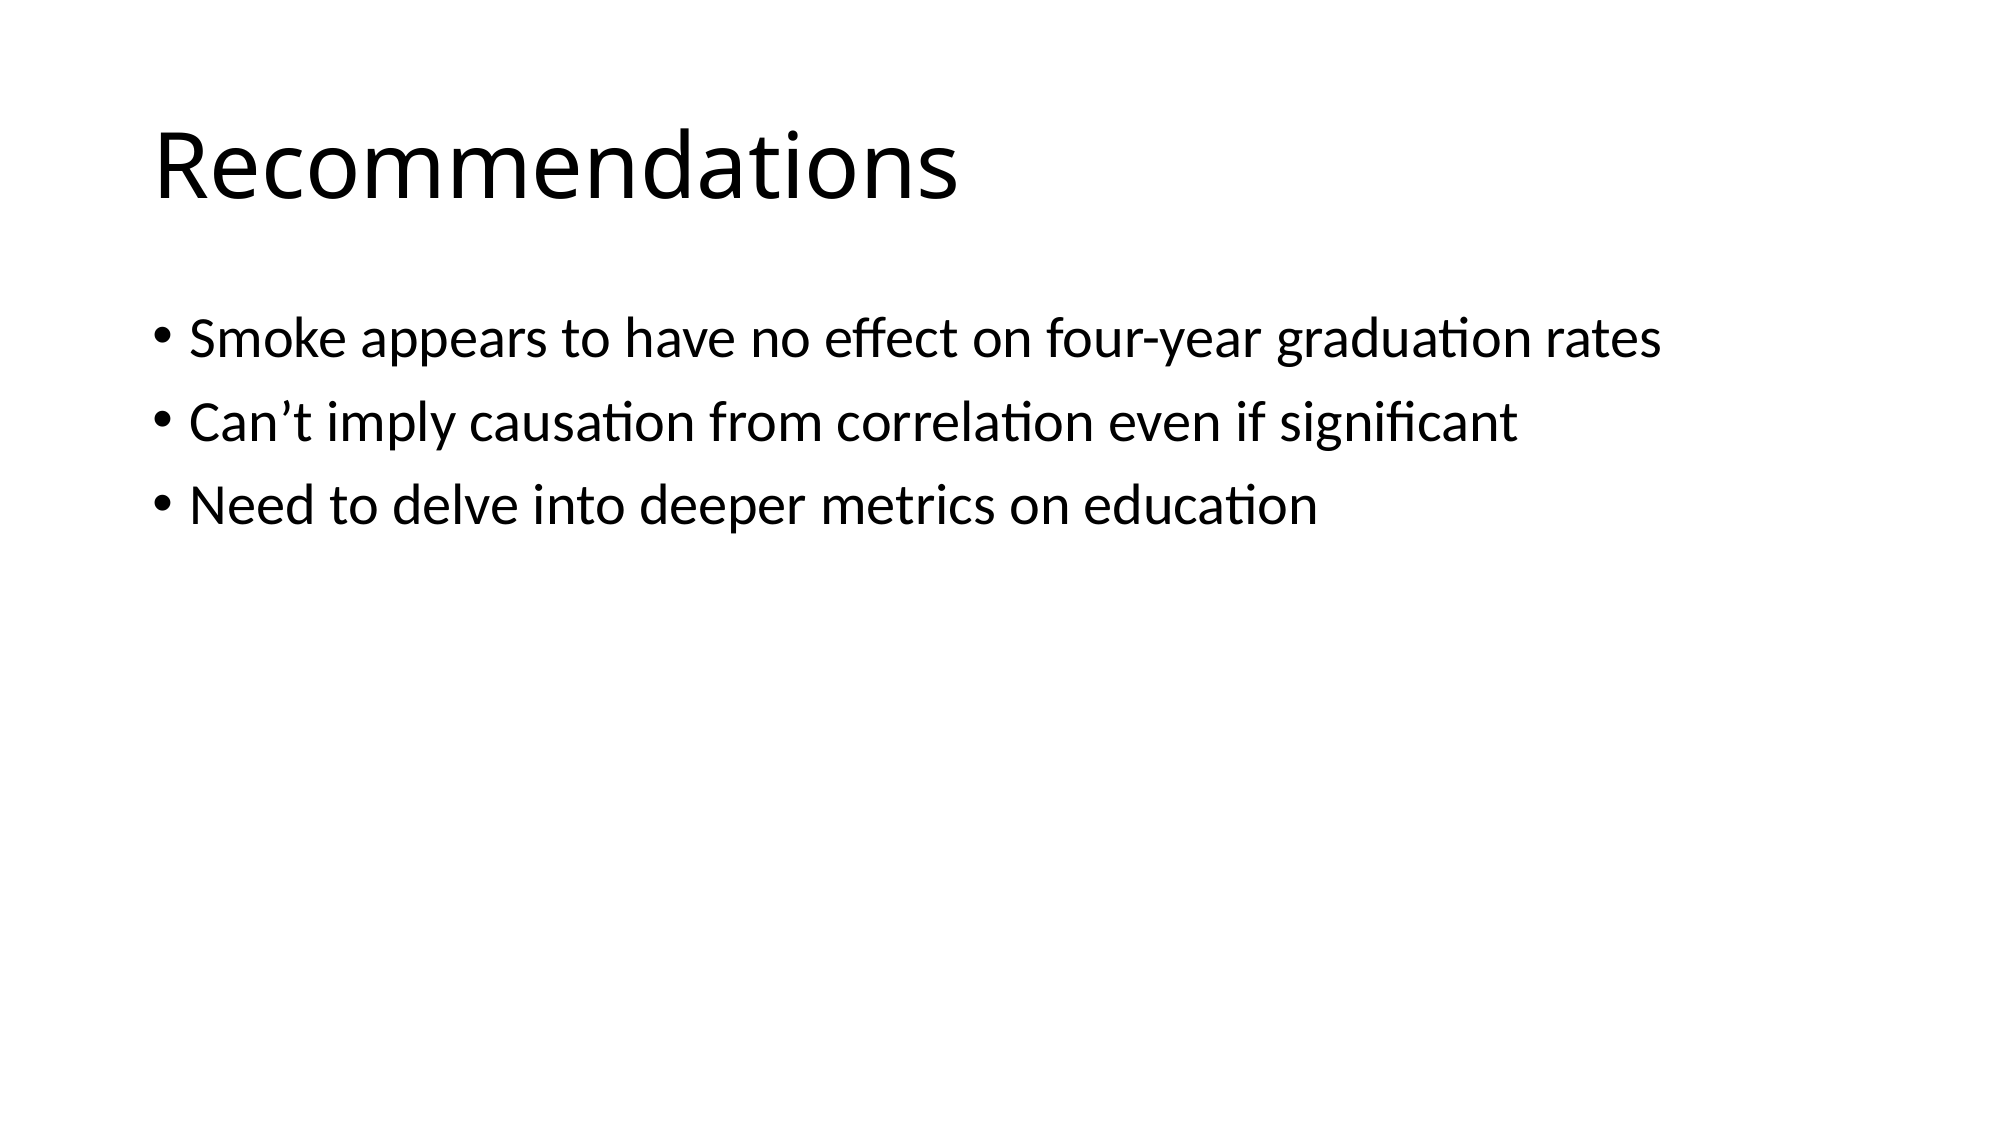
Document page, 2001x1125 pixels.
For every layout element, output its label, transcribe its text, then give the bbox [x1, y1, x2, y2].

list Smoke appears to have no effect on four-year graduation rates Can’t imply causation from correlation even if significant Need to delve into deeper metrics on education [137, 299, 1863, 1014]
title Recommendations [137, 59, 1863, 278]
